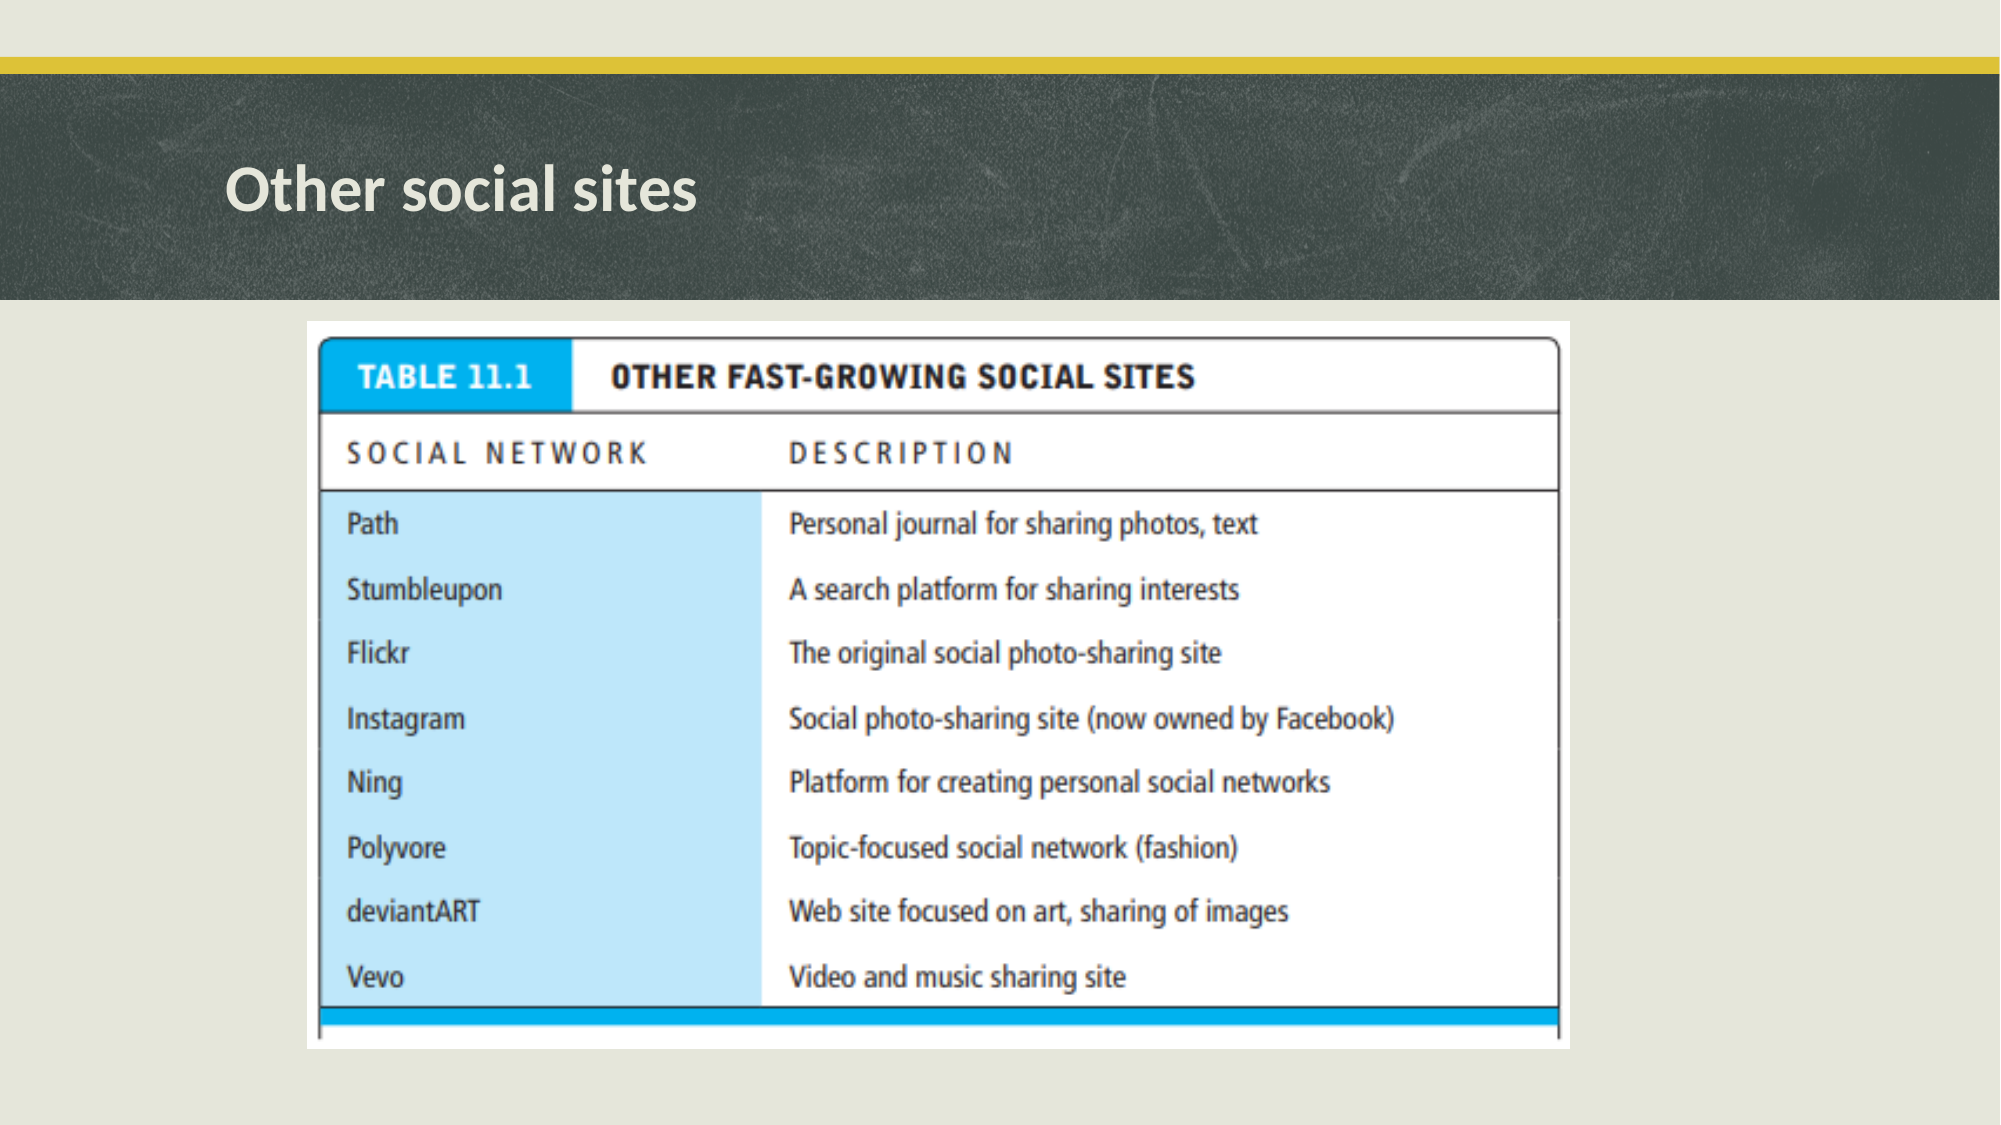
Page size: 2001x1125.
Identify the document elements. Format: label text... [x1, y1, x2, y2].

title Other social sites [210, 76, 1790, 300]
picture [307, 321, 1570, 1049]
picture [0, 74, 2000, 300]
